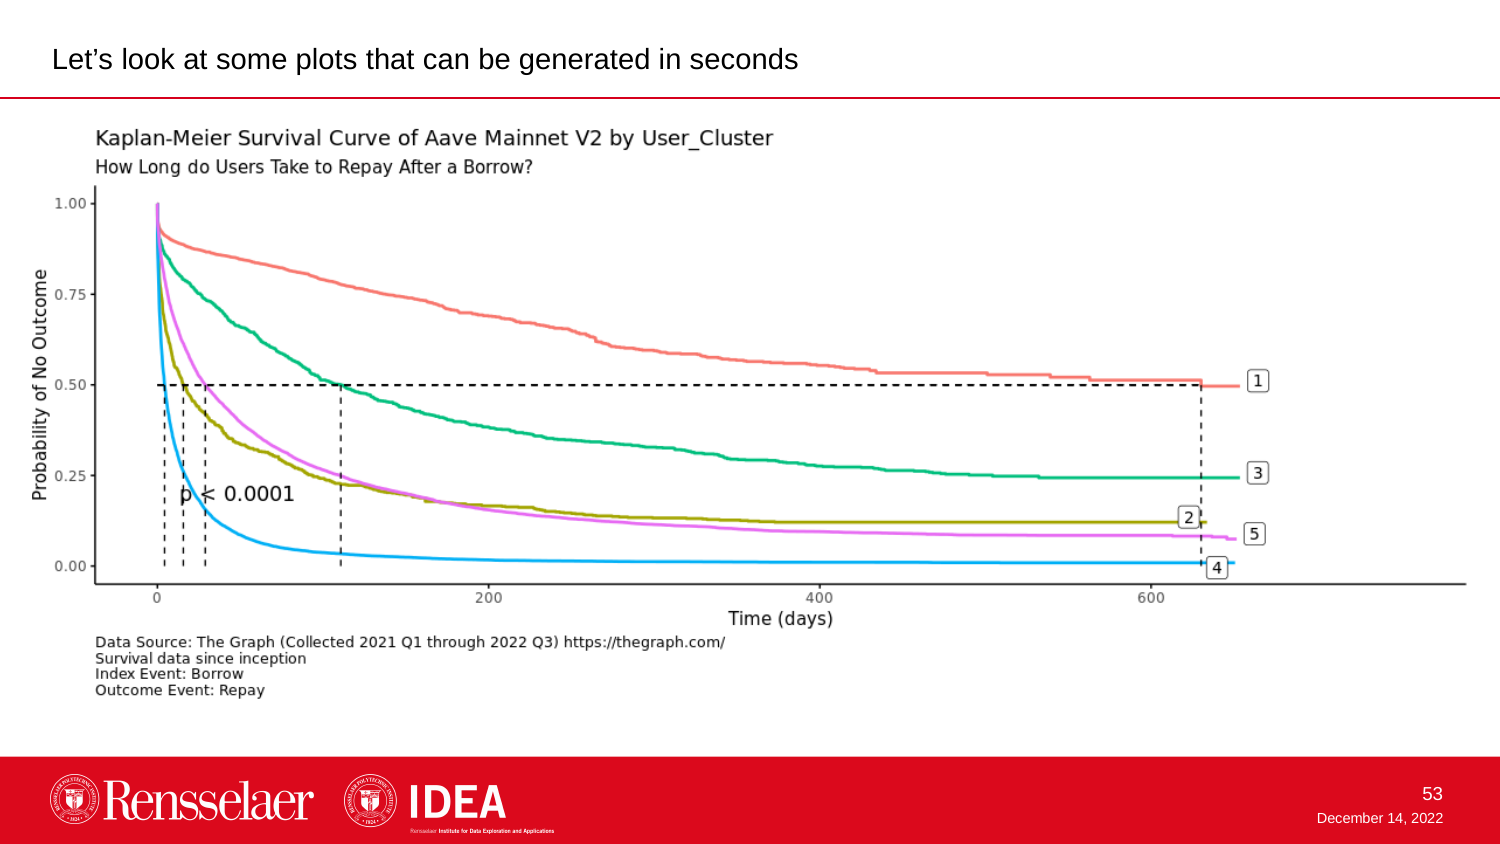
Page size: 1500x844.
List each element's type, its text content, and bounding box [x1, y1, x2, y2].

picture [24, 122, 1476, 707]
picture [344, 774, 554, 834]
list Let’s look at some plots that can be generated in seconds [36, 33, 1403, 98]
picture [50, 774, 314, 824]
